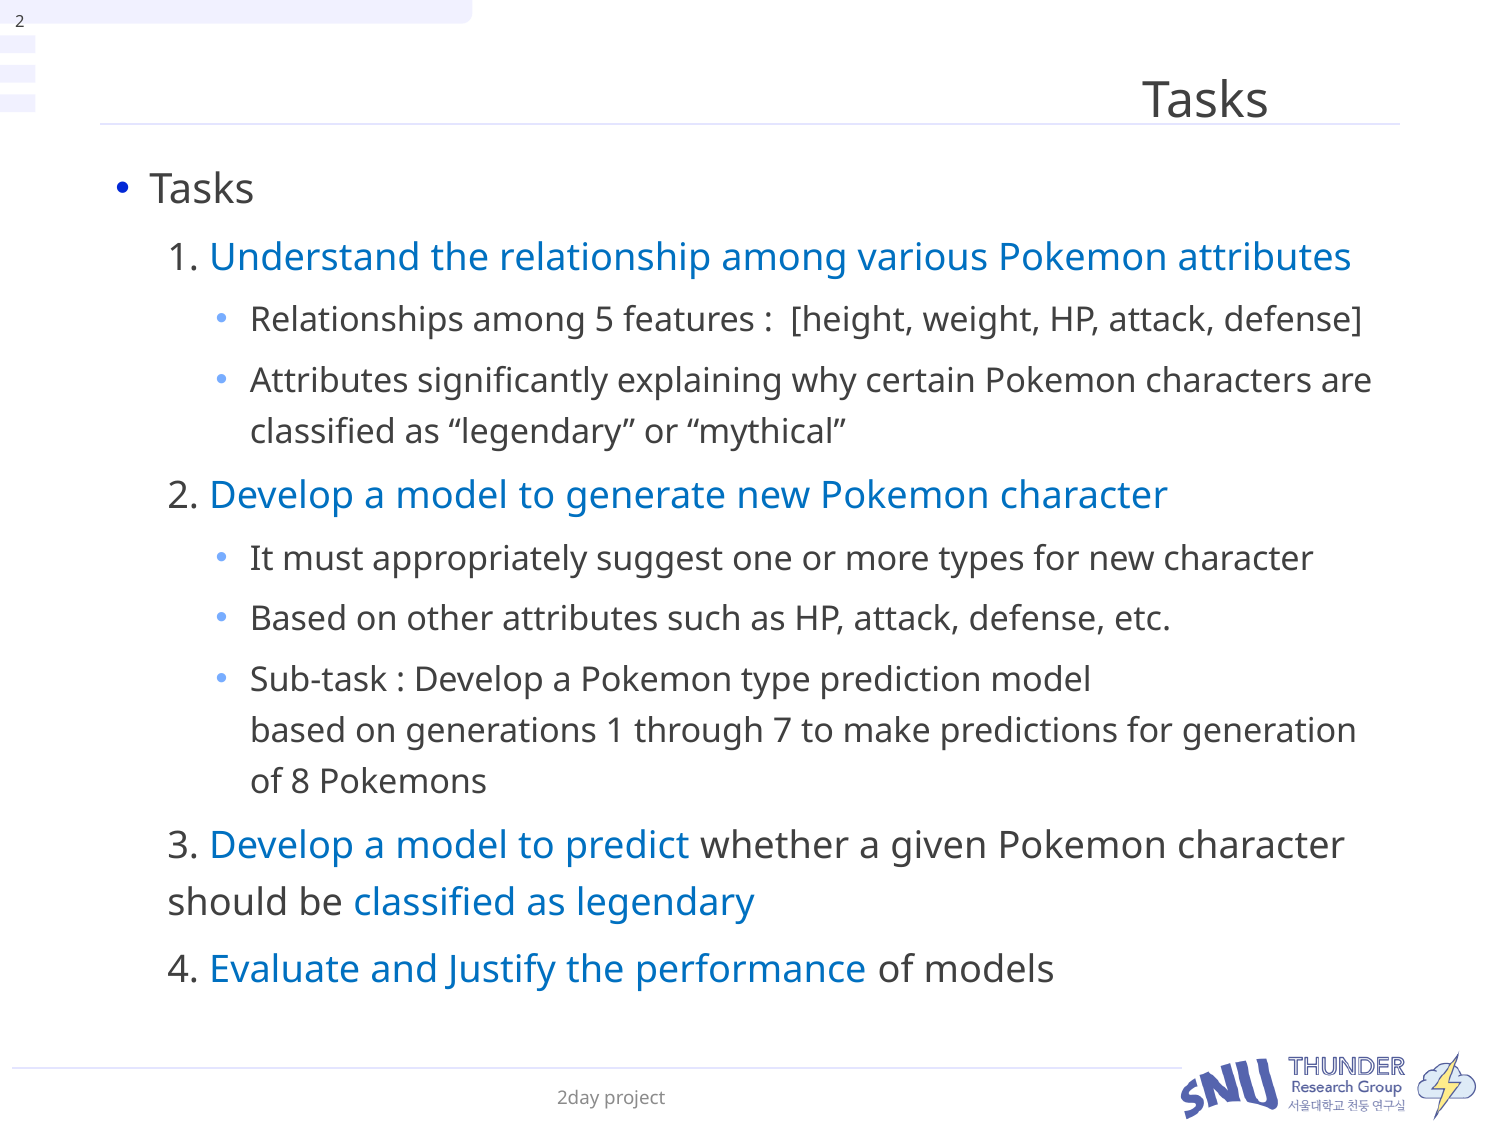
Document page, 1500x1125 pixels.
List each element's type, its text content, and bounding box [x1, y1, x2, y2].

slide_number 2 [0, 0, 119, 42]
footer 2day project [100, 1068, 1122, 1117]
list Tasks 1. Understand the relationship among various Pokemon attributes Relationships among 5 features : [height, weight, HP, attack, defense] Attributes significantly explaining why certain Pokemon characters are classified as “legendary” or “mythical” 2. Develop a model to generate new Pokemon character It must appropriately suggest one or more types for new character Based on other attributes such as HP, attack, defense, etc. Sub-task : Develop a Pokemon type prediction model based on generations 1 through 7 to make predictions for generation of 8 Pokemons 3. Develop a model to predict whether a given Pokemon character should be classified as legendary 4. Evaluate and Justify the performance of models [100, 141, 1400, 1069]
title Tasks [100, 47, 1285, 136]
